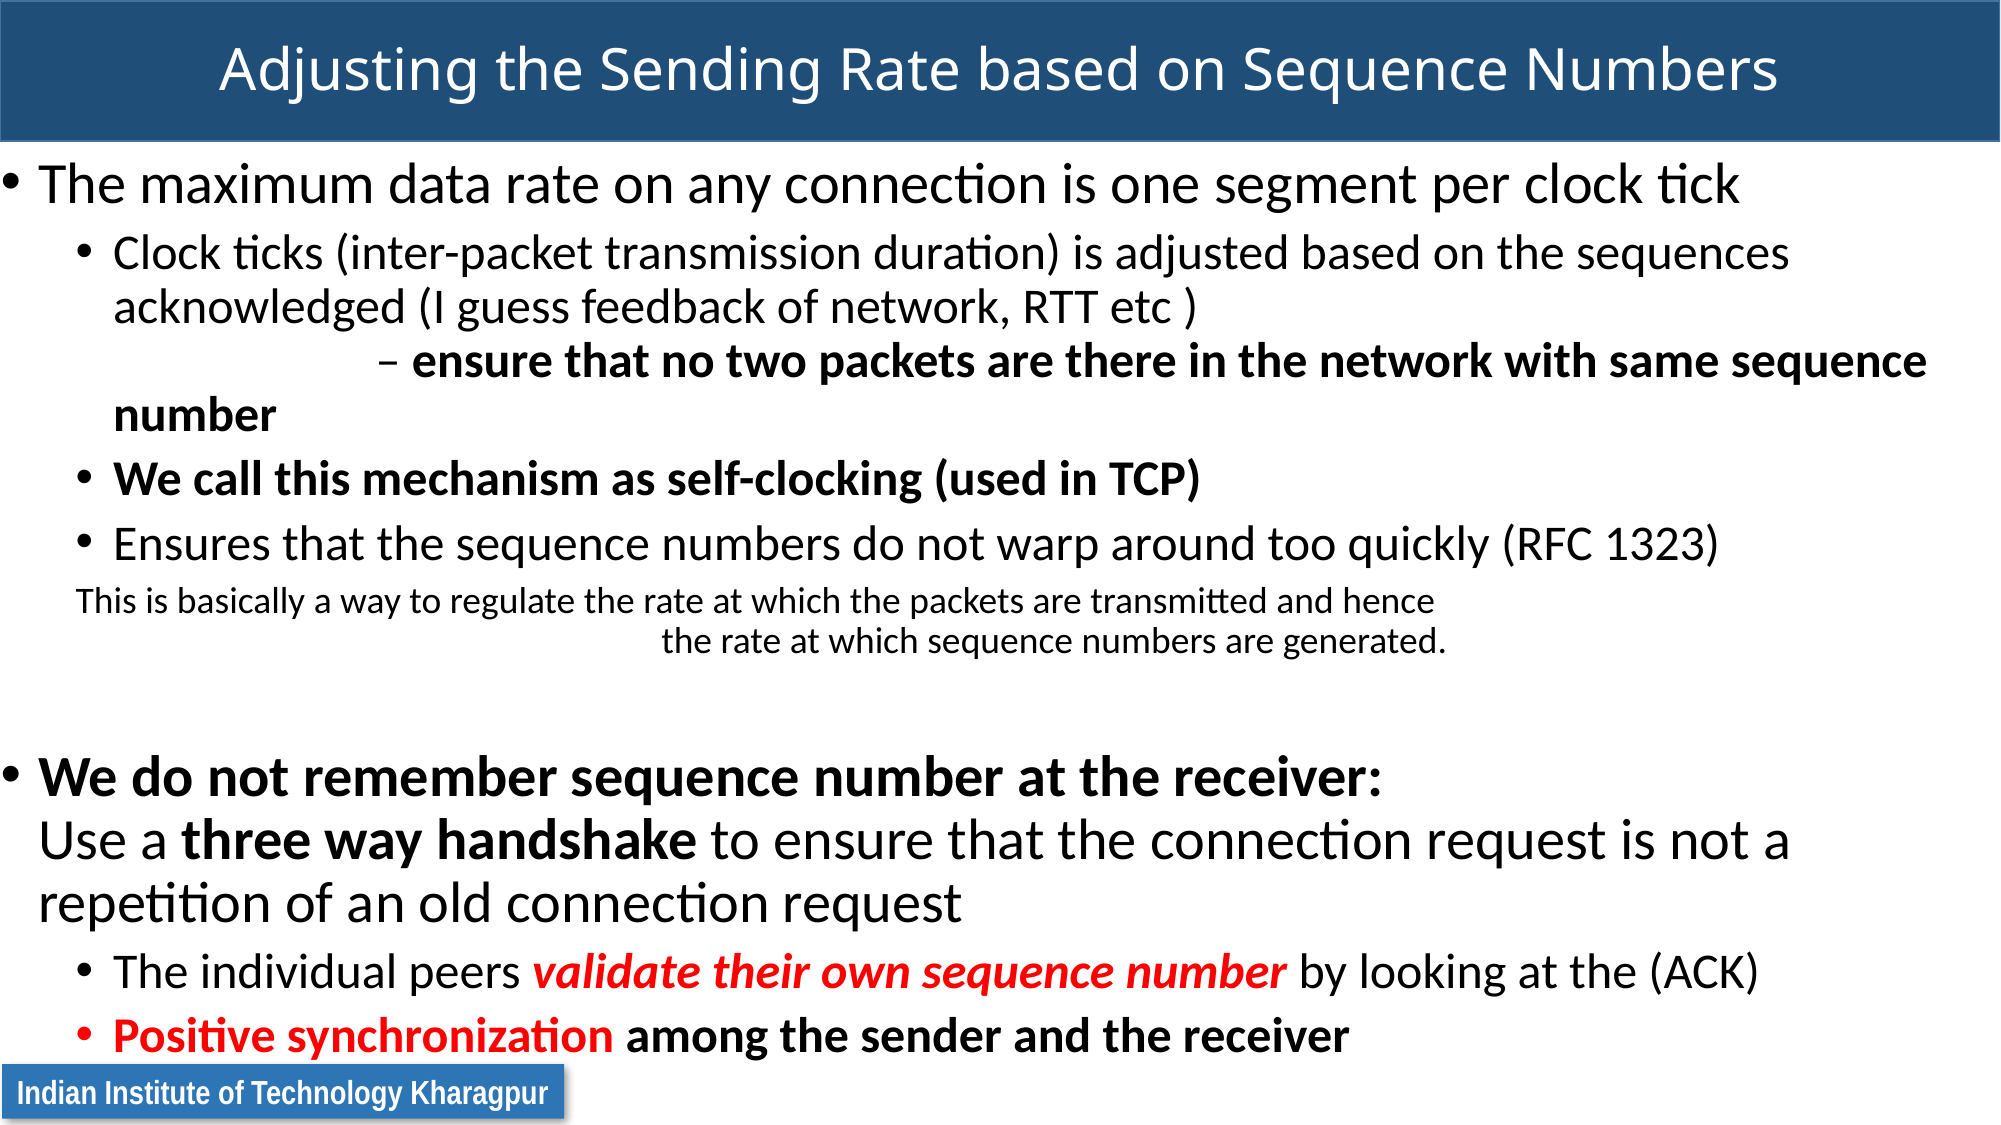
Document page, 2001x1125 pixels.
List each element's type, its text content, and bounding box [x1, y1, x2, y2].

list The maximum data rate on any connection is one segment per clock tick Clock ticks (inter-packet transmission duration) is adjusted based on the sequences acknowledged (I guess feedback of network, RTT etc ) – ensure that no two packets are there in the network with same sequence number We call this mechanism as self-clocking (used in TCP) Ensures that the sequence numbers do not warp around too quickly (RFC 1323) This is basically a way to regulate the rate at which the packets are transmitted and hence the rate at which sequence numbers are generated. We do not remember sequence number at the receiver: Use a three way handshake to ensure that the connection request is not a repetition of an old connection request The individual peers validate their own sequence number by looking at the (ACK) Positive synchronization among the sender and the receiver [0, 145, 2000, 1062]
title Adjusting the Sending Rate based on Sequence Numbers [0, 1, 2000, 141]
